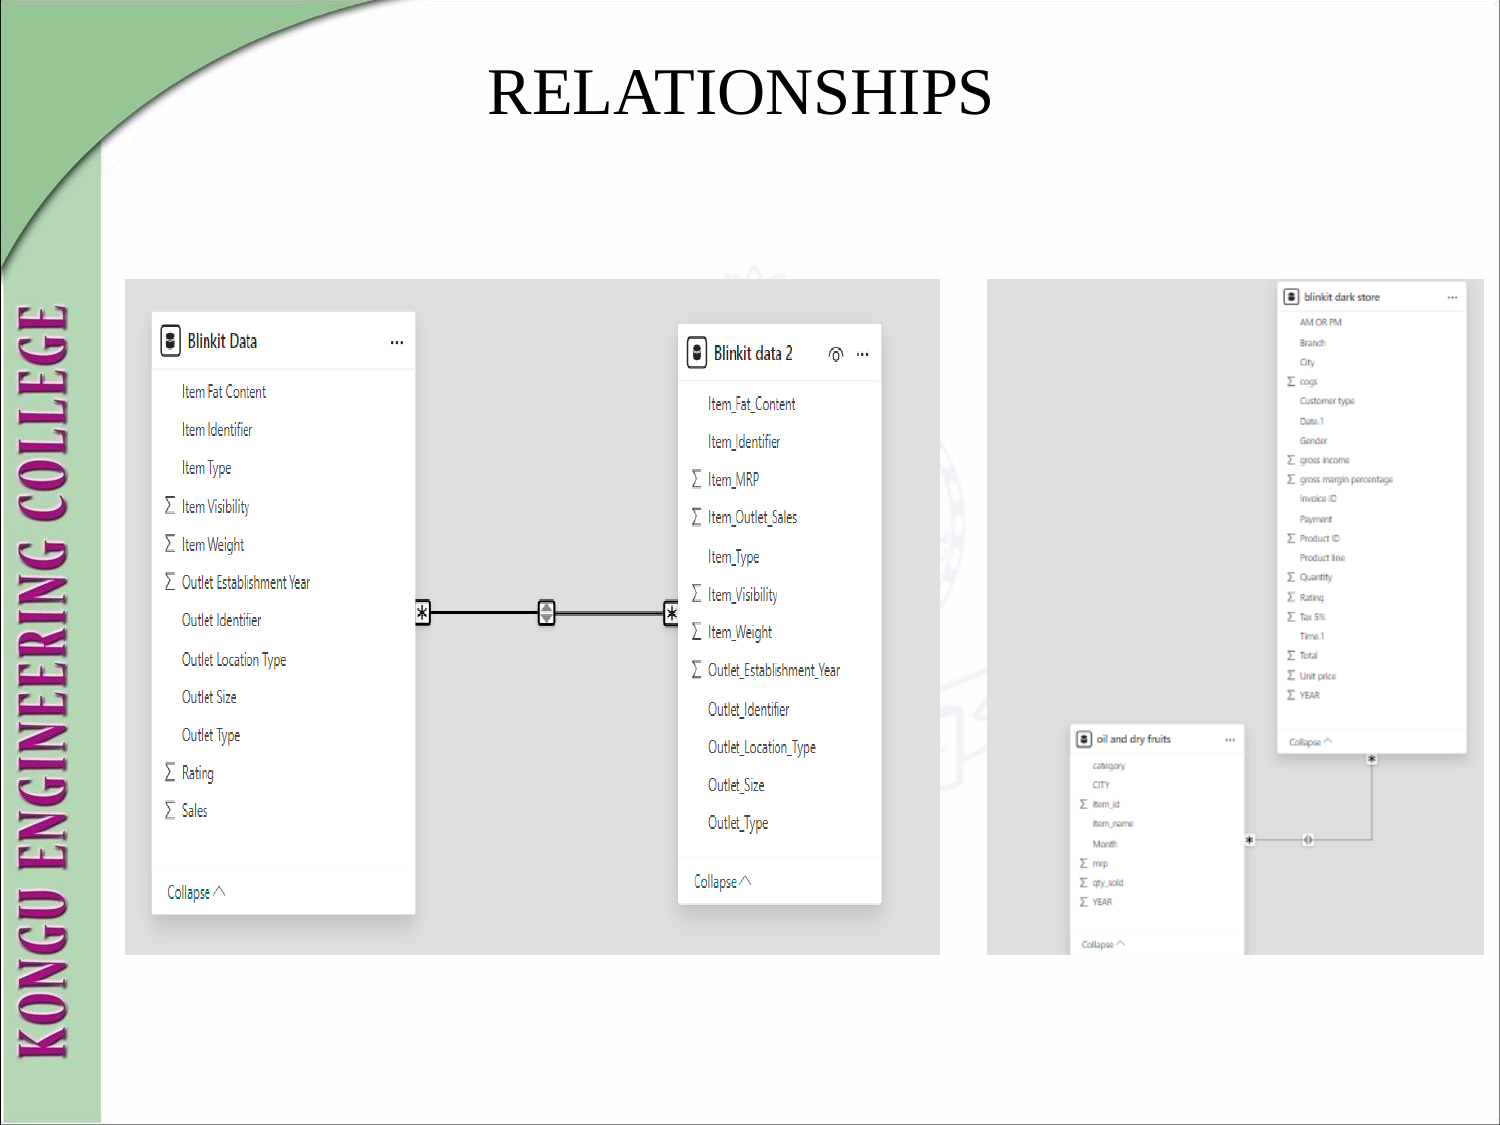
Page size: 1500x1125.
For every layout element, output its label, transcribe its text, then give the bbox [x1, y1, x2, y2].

title RELATIONSHIPS [487, 48, 1013, 129]
picture [0, 0, 1500, 1125]
